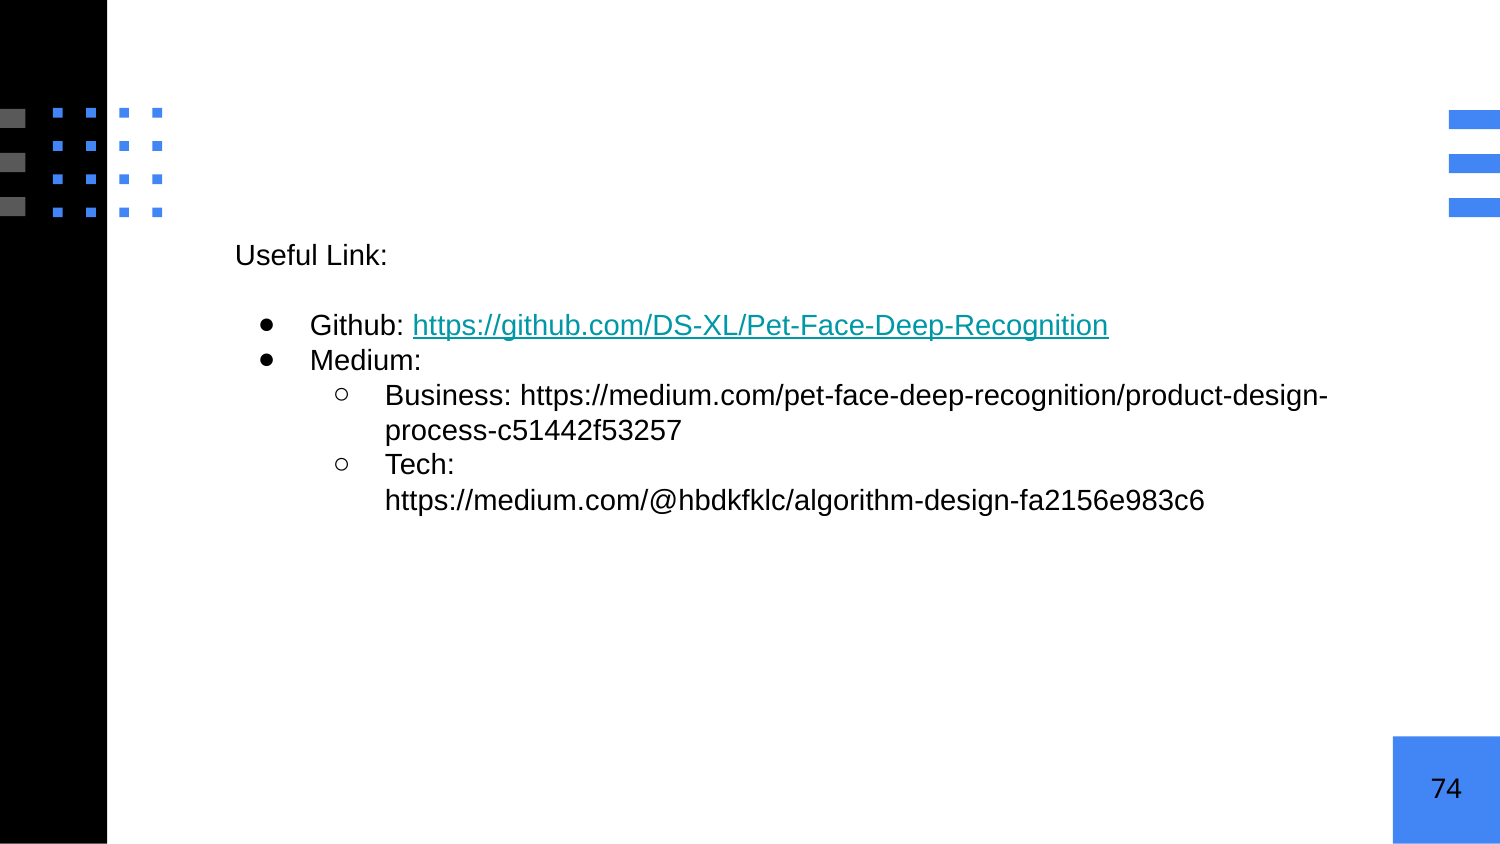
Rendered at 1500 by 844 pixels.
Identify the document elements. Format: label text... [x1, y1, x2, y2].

text_box Useful Link: Github: https://github.com/DS-XL/Pet-Face-Deep-Recognition Medium: Business: https://medium.com/pet-face-deep-recognition/product-design-process-c51442f53257 Tech: https://medium.com/@hbdkfklc/algorithm-design-fa2156e983c6 [219, 221, 1361, 566]
slide_number ‹#› [1392, 736, 1500, 844]
